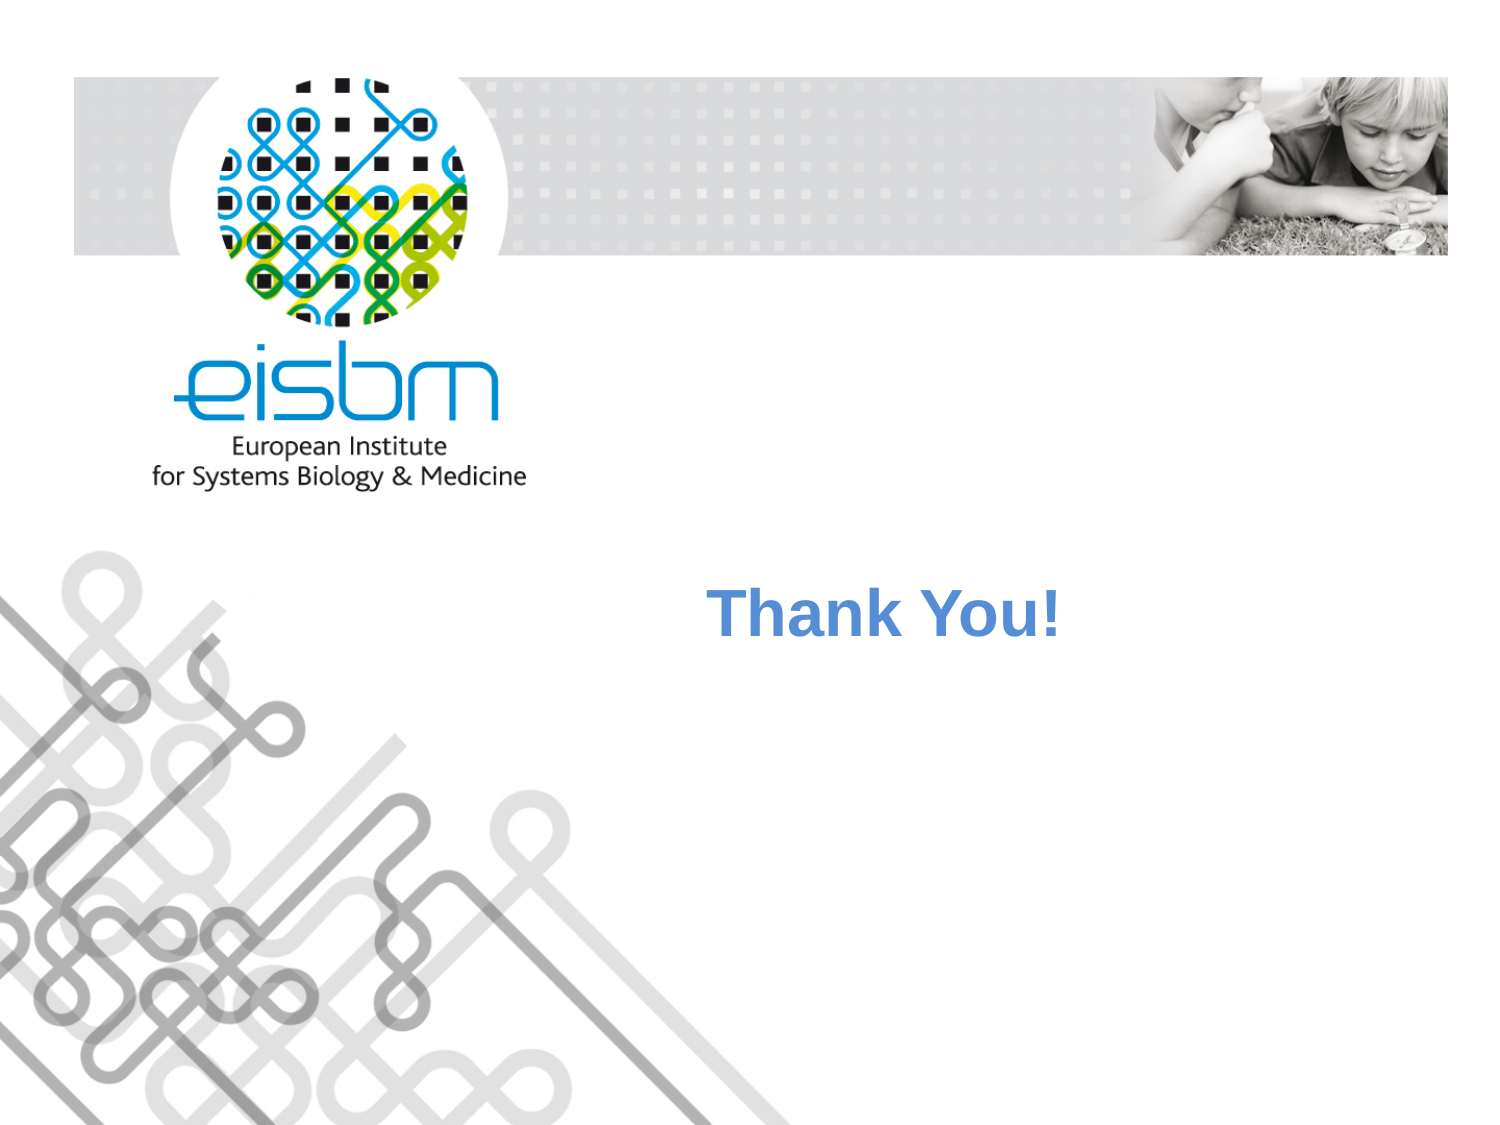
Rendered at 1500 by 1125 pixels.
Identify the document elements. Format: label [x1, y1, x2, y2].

text_box [0, 0, 1500, 1125]
